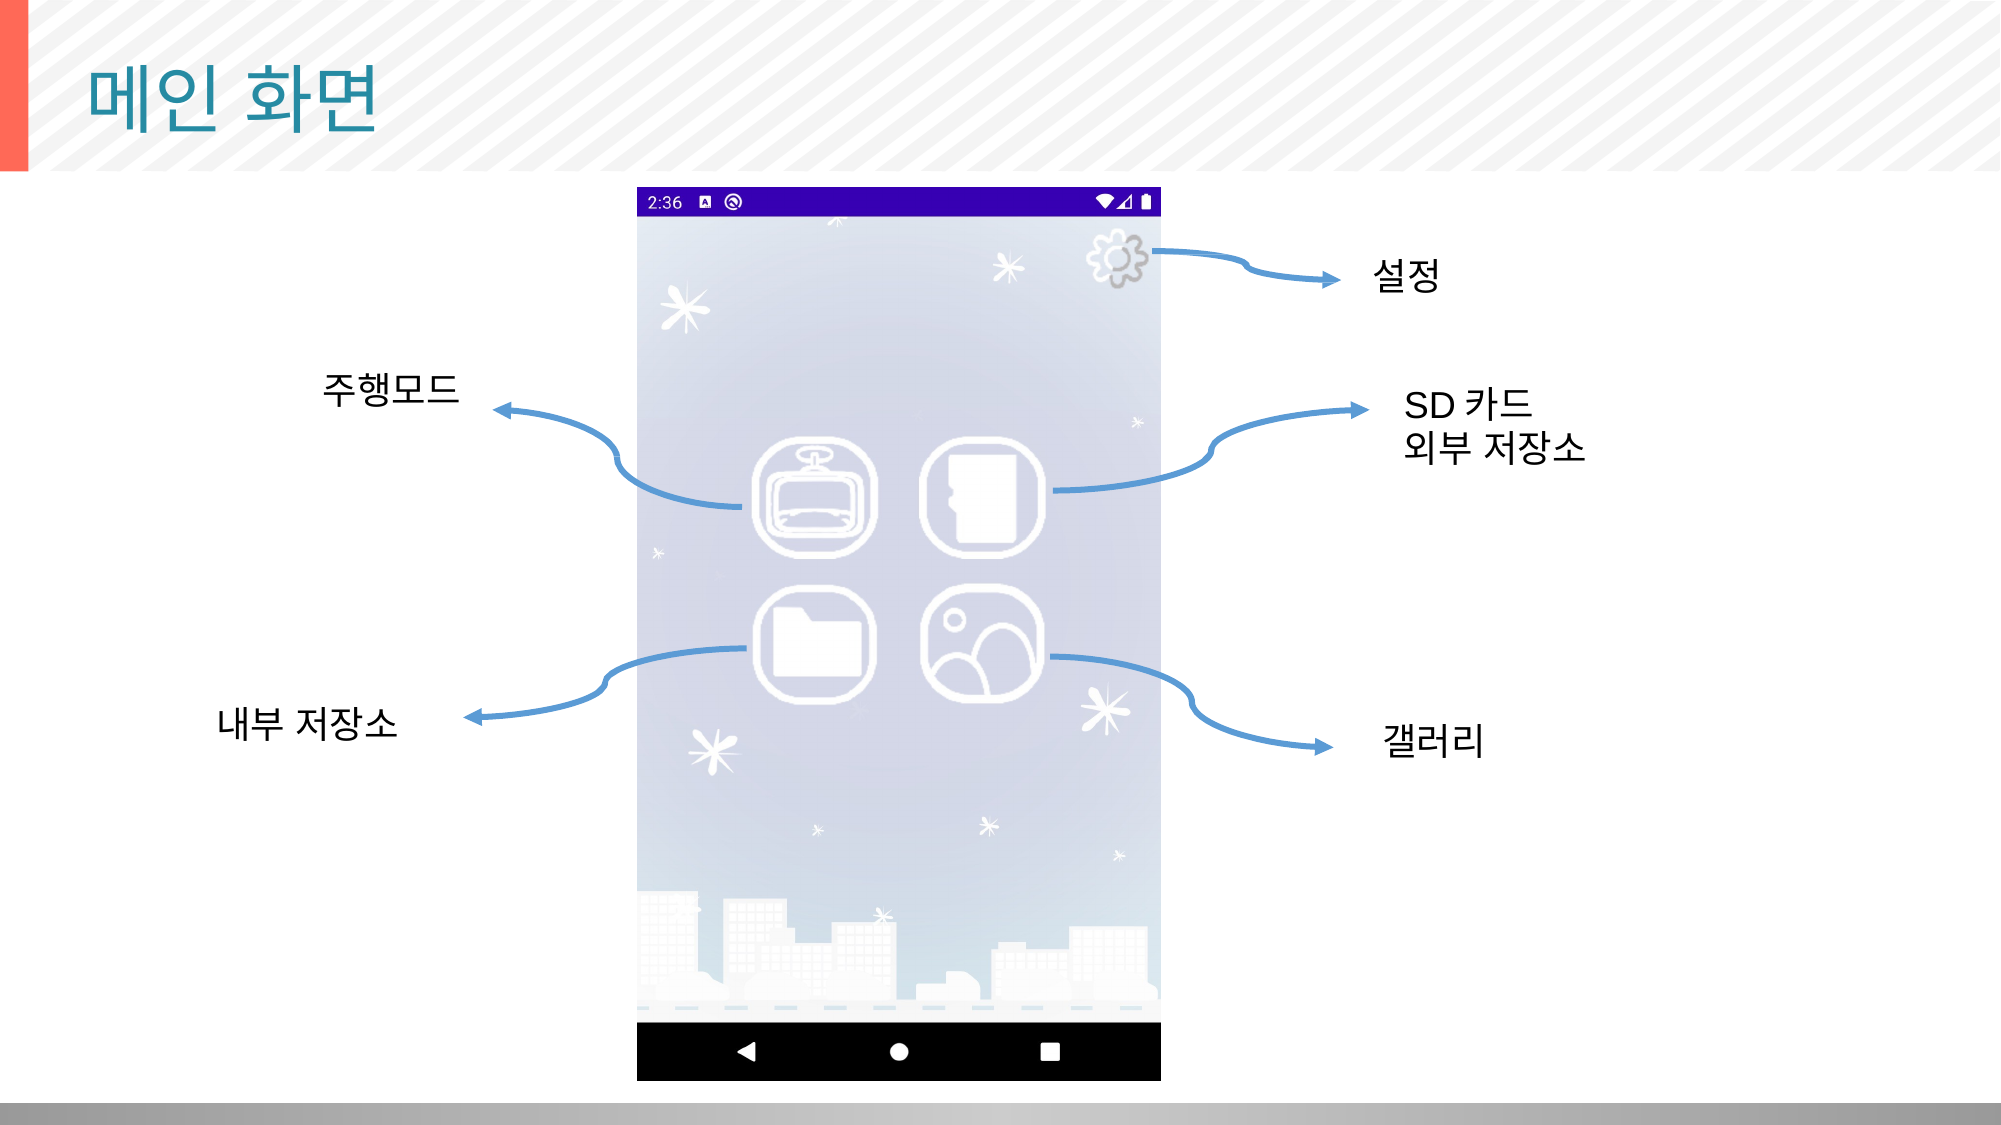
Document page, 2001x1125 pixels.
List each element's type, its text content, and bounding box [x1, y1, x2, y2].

text_box 주행모드 [320, 365, 463, 413]
text_box 내부 저장소 [213, 699, 419, 747]
text_box 갤러리 [1380, 715, 1497, 763]
text_box 설정 [1370, 250, 1450, 298]
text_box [463, 187, 1370, 1081]
title 메인 화면 [70, 20, 1925, 175]
text_box SD카드 외부 저장소 [1401, 377, 1607, 470]
